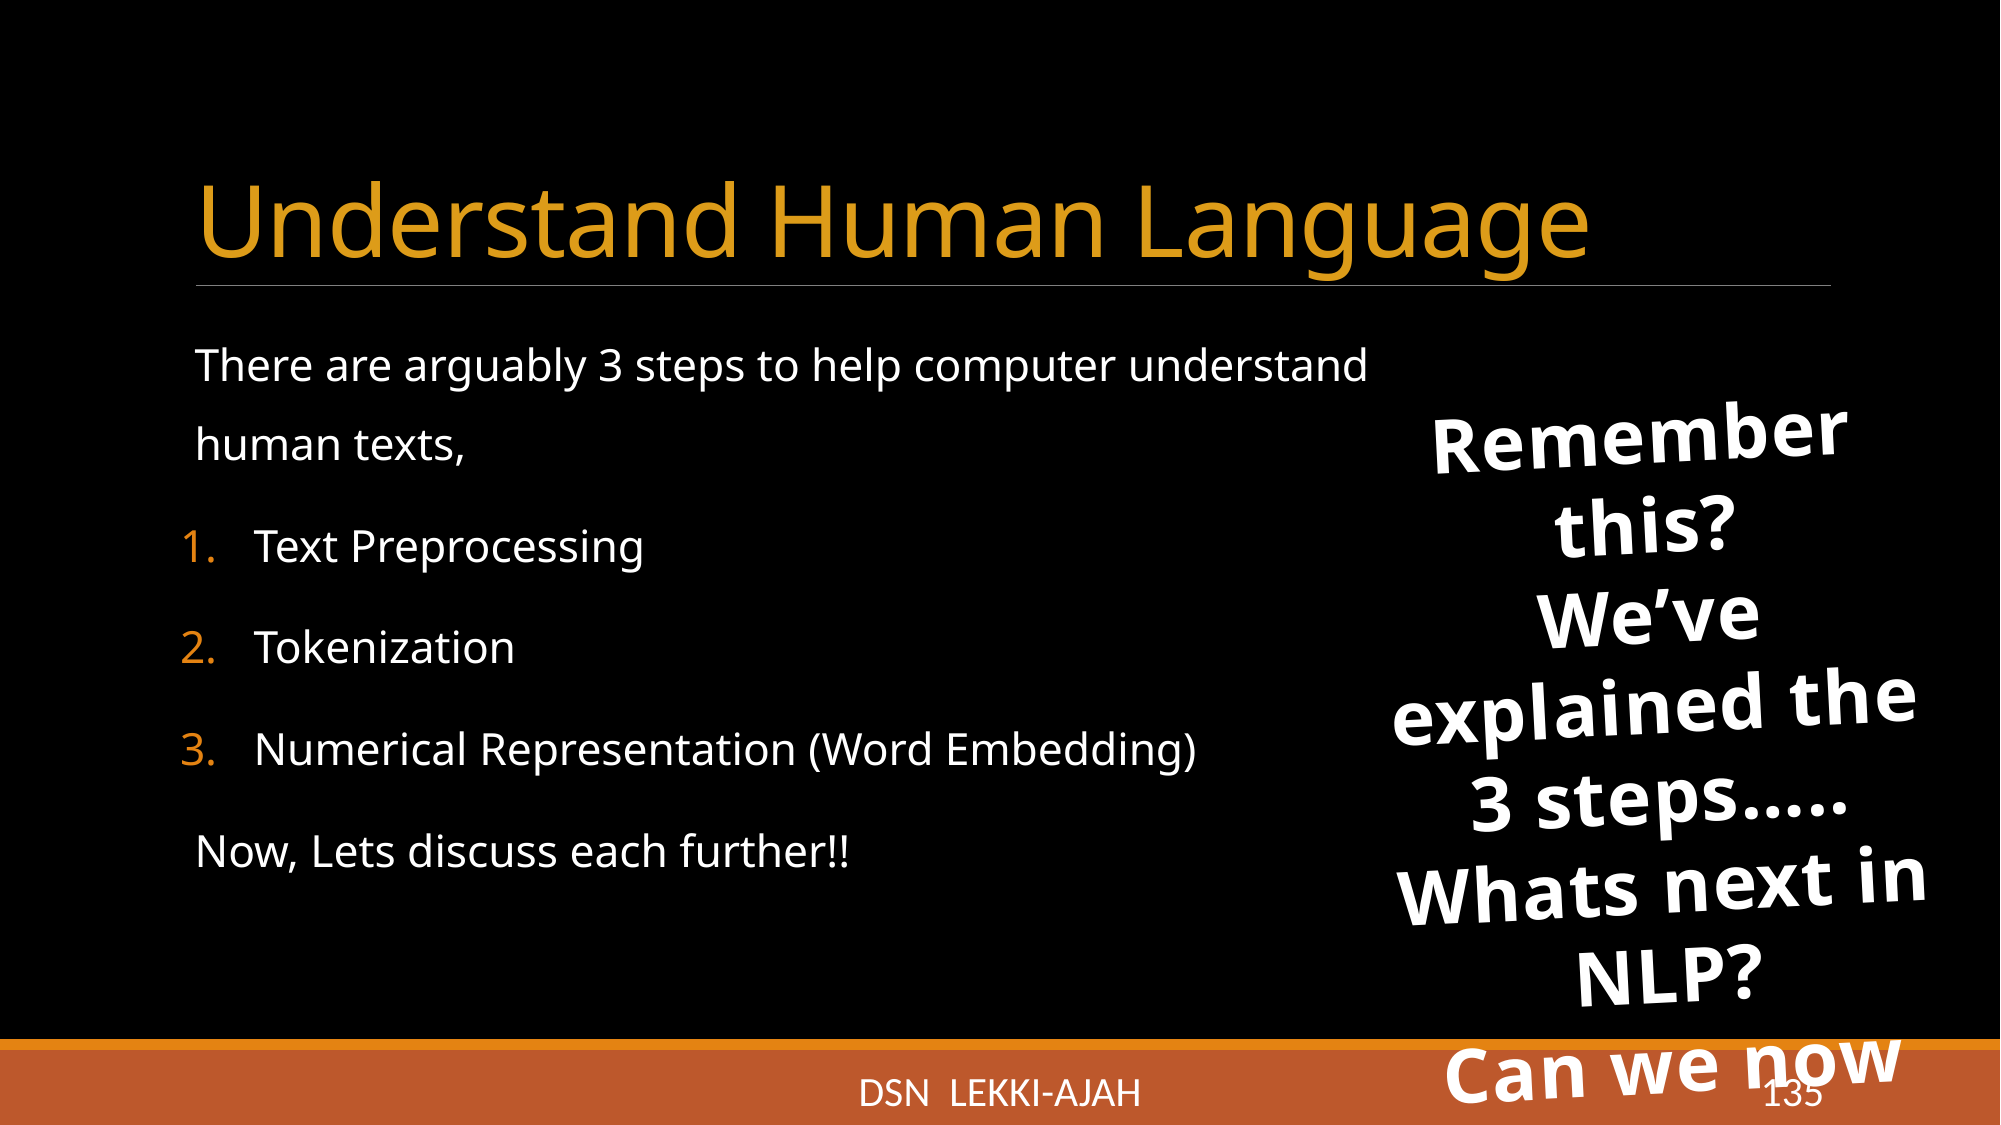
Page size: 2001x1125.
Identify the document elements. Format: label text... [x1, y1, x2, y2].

text_box Remember this? We’ve explained the 3 steps….. Whats next in NLP? Can we now build our ChatGPT? [1328, 365, 1988, 1125]
title Understand Human Language [180, 47, 1830, 285]
list There are arguably 3 steps to help computer understand human texts, Text Preprocessing Tokenization Numerical Representation (Word Embedding) Now, Lets discuss each further!! [180, 302, 1494, 889]
footer DSN LEKKI-AJAH [604, 1059, 1366, 1120]
